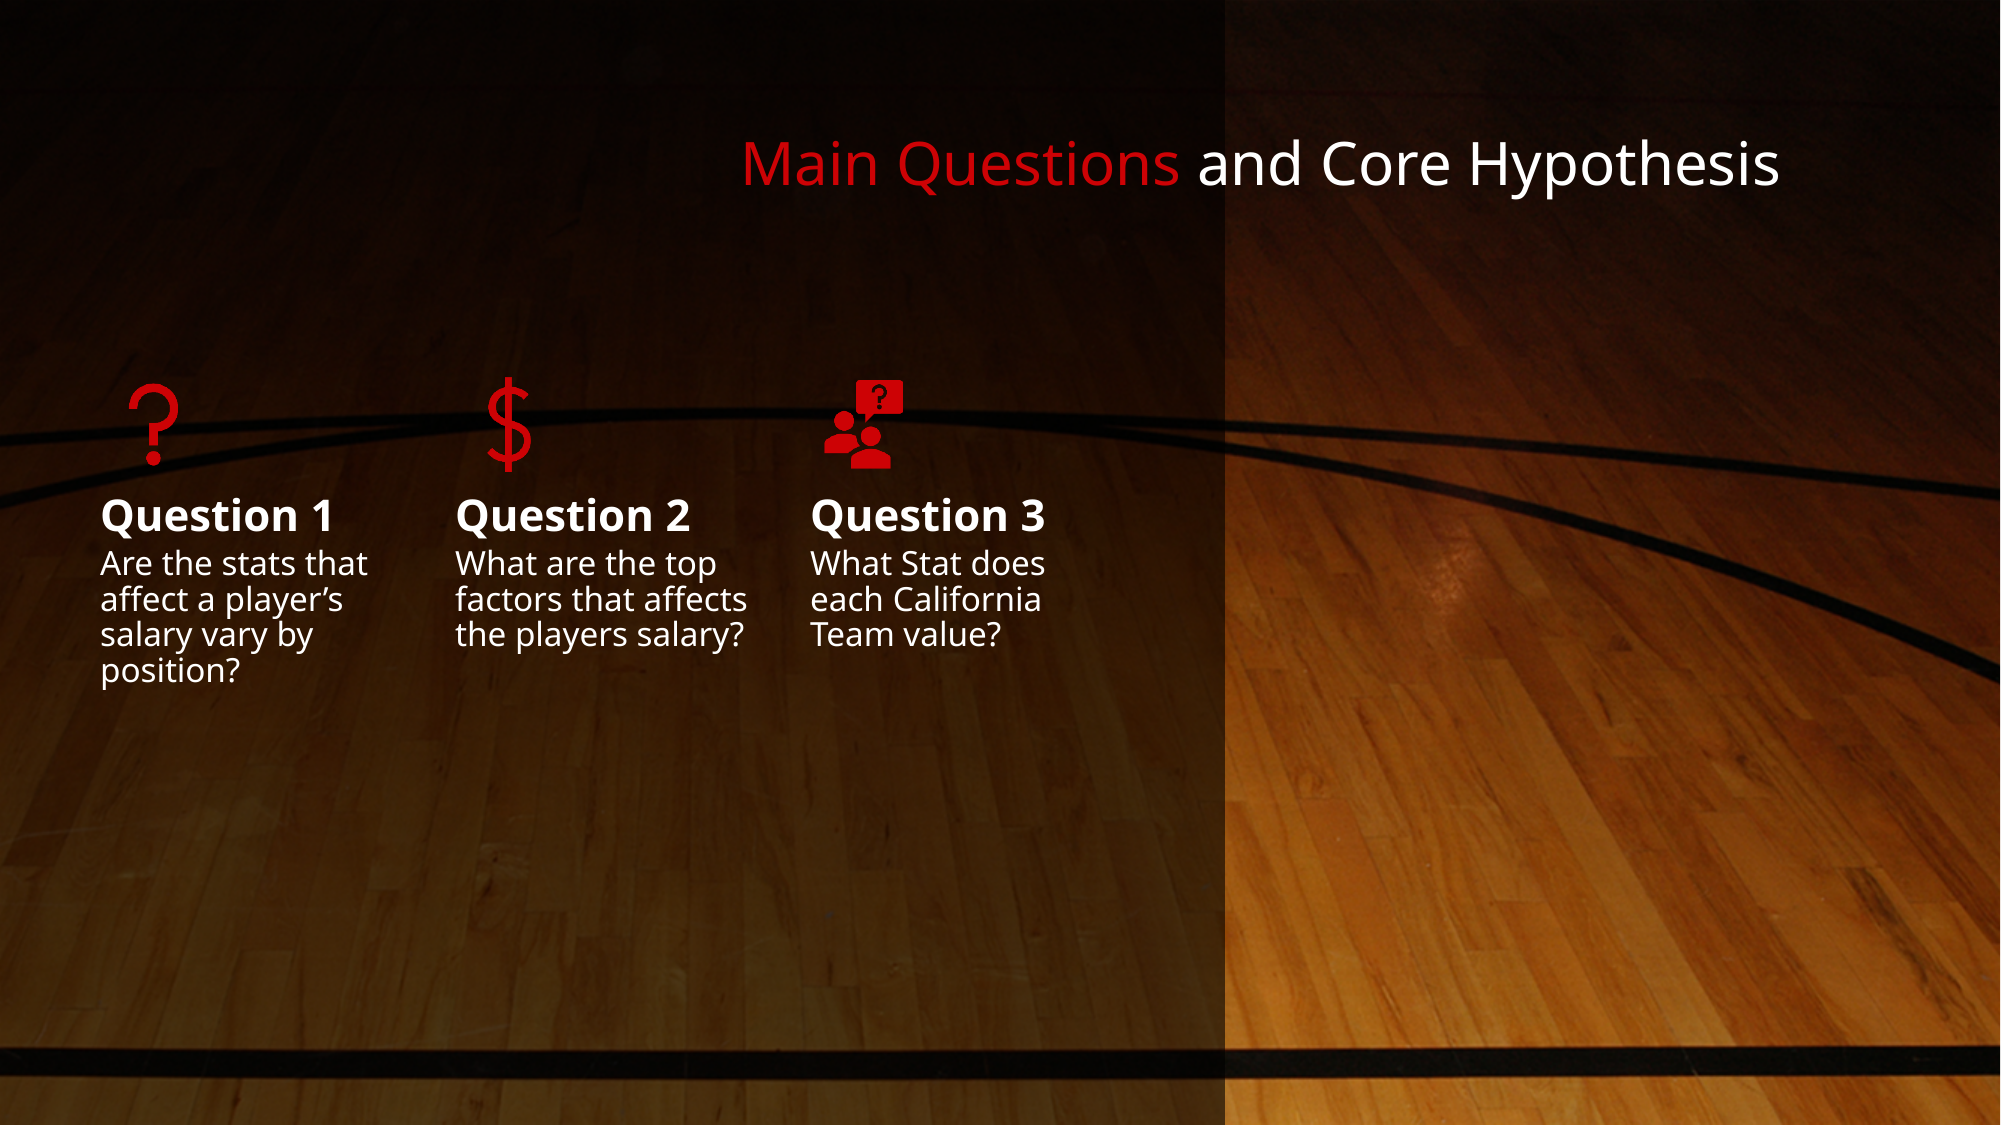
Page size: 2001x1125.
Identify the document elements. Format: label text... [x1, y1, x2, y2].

title Main Questions and Core Hypothesis [725, 68, 1875, 207]
picture [0, 0, 2001, 1125]
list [99, 137, 1113, 988]
